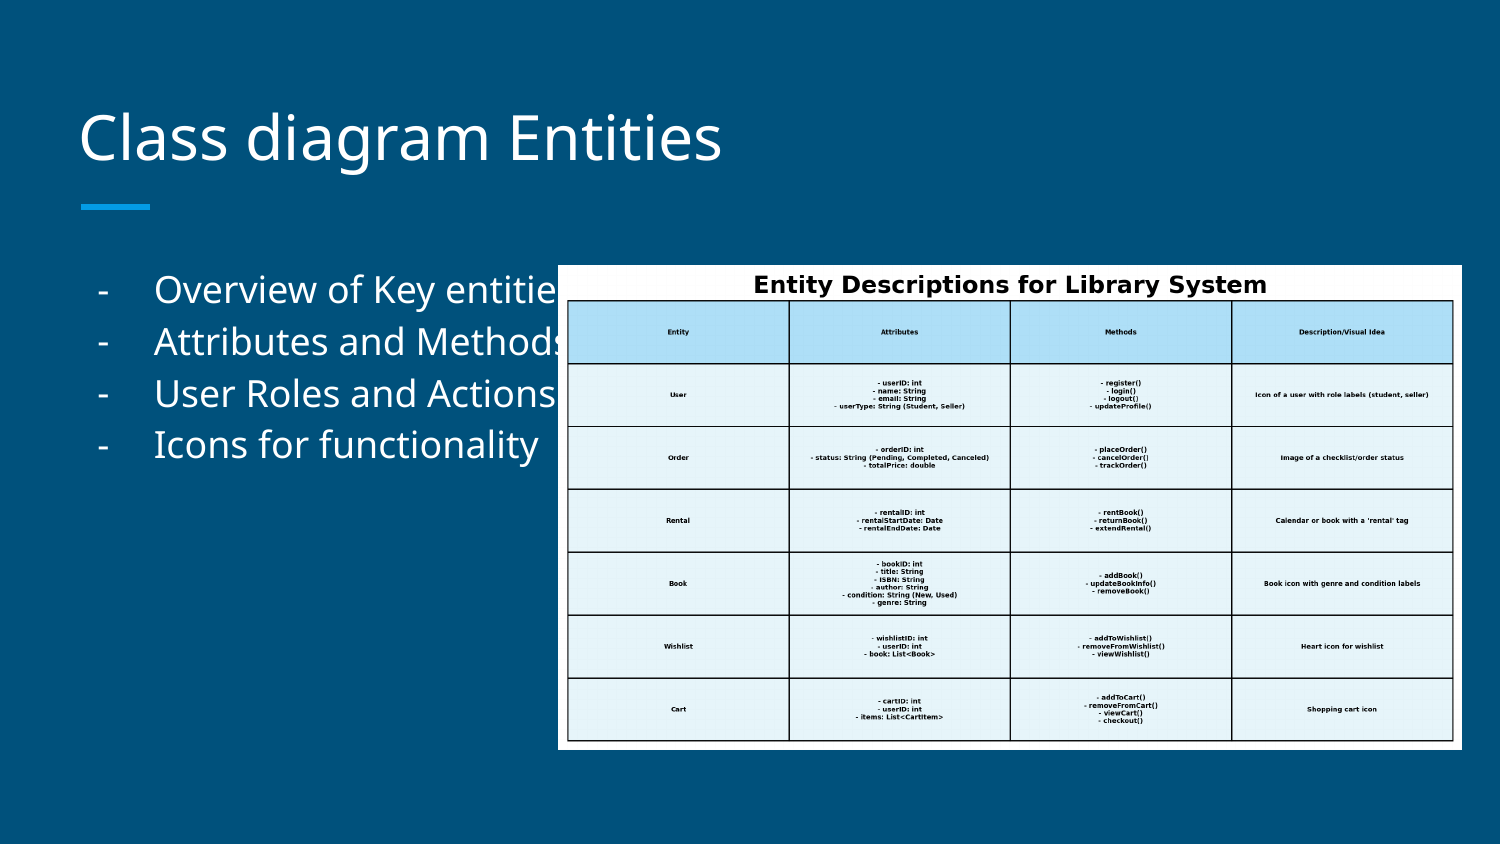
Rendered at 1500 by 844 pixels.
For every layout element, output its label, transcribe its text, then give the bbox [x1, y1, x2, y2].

title Class diagram Entities [63, 75, 1437, 188]
list Overview of Key entities Attributes and Methods User Roles and Actions Icons for functionality [63, 244, 1437, 750]
picture [558, 266, 1461, 749]
